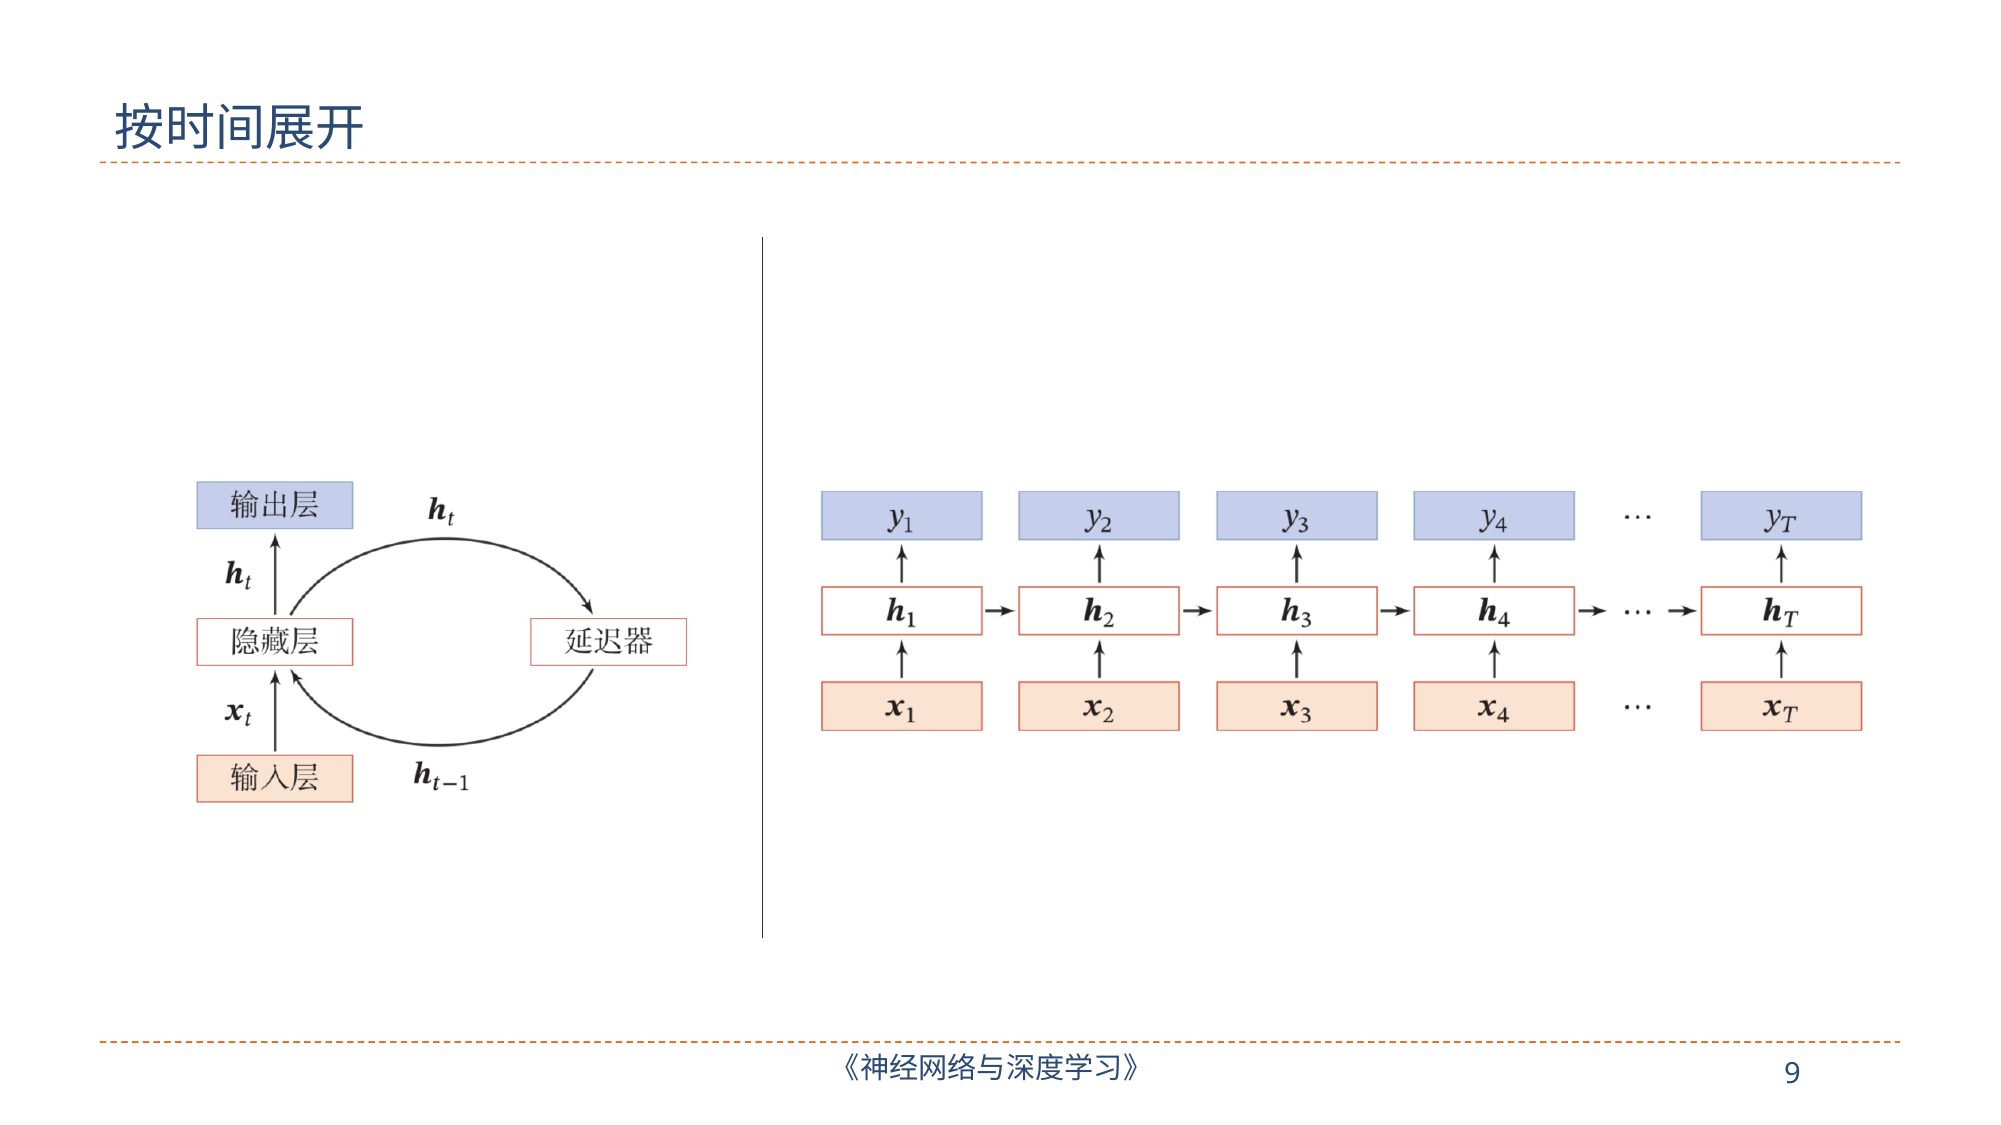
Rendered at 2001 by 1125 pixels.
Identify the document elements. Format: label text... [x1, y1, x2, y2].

picture [799, 474, 1881, 739]
picture [181, 462, 726, 810]
title 按时间展开 [99, 24, 1900, 164]
